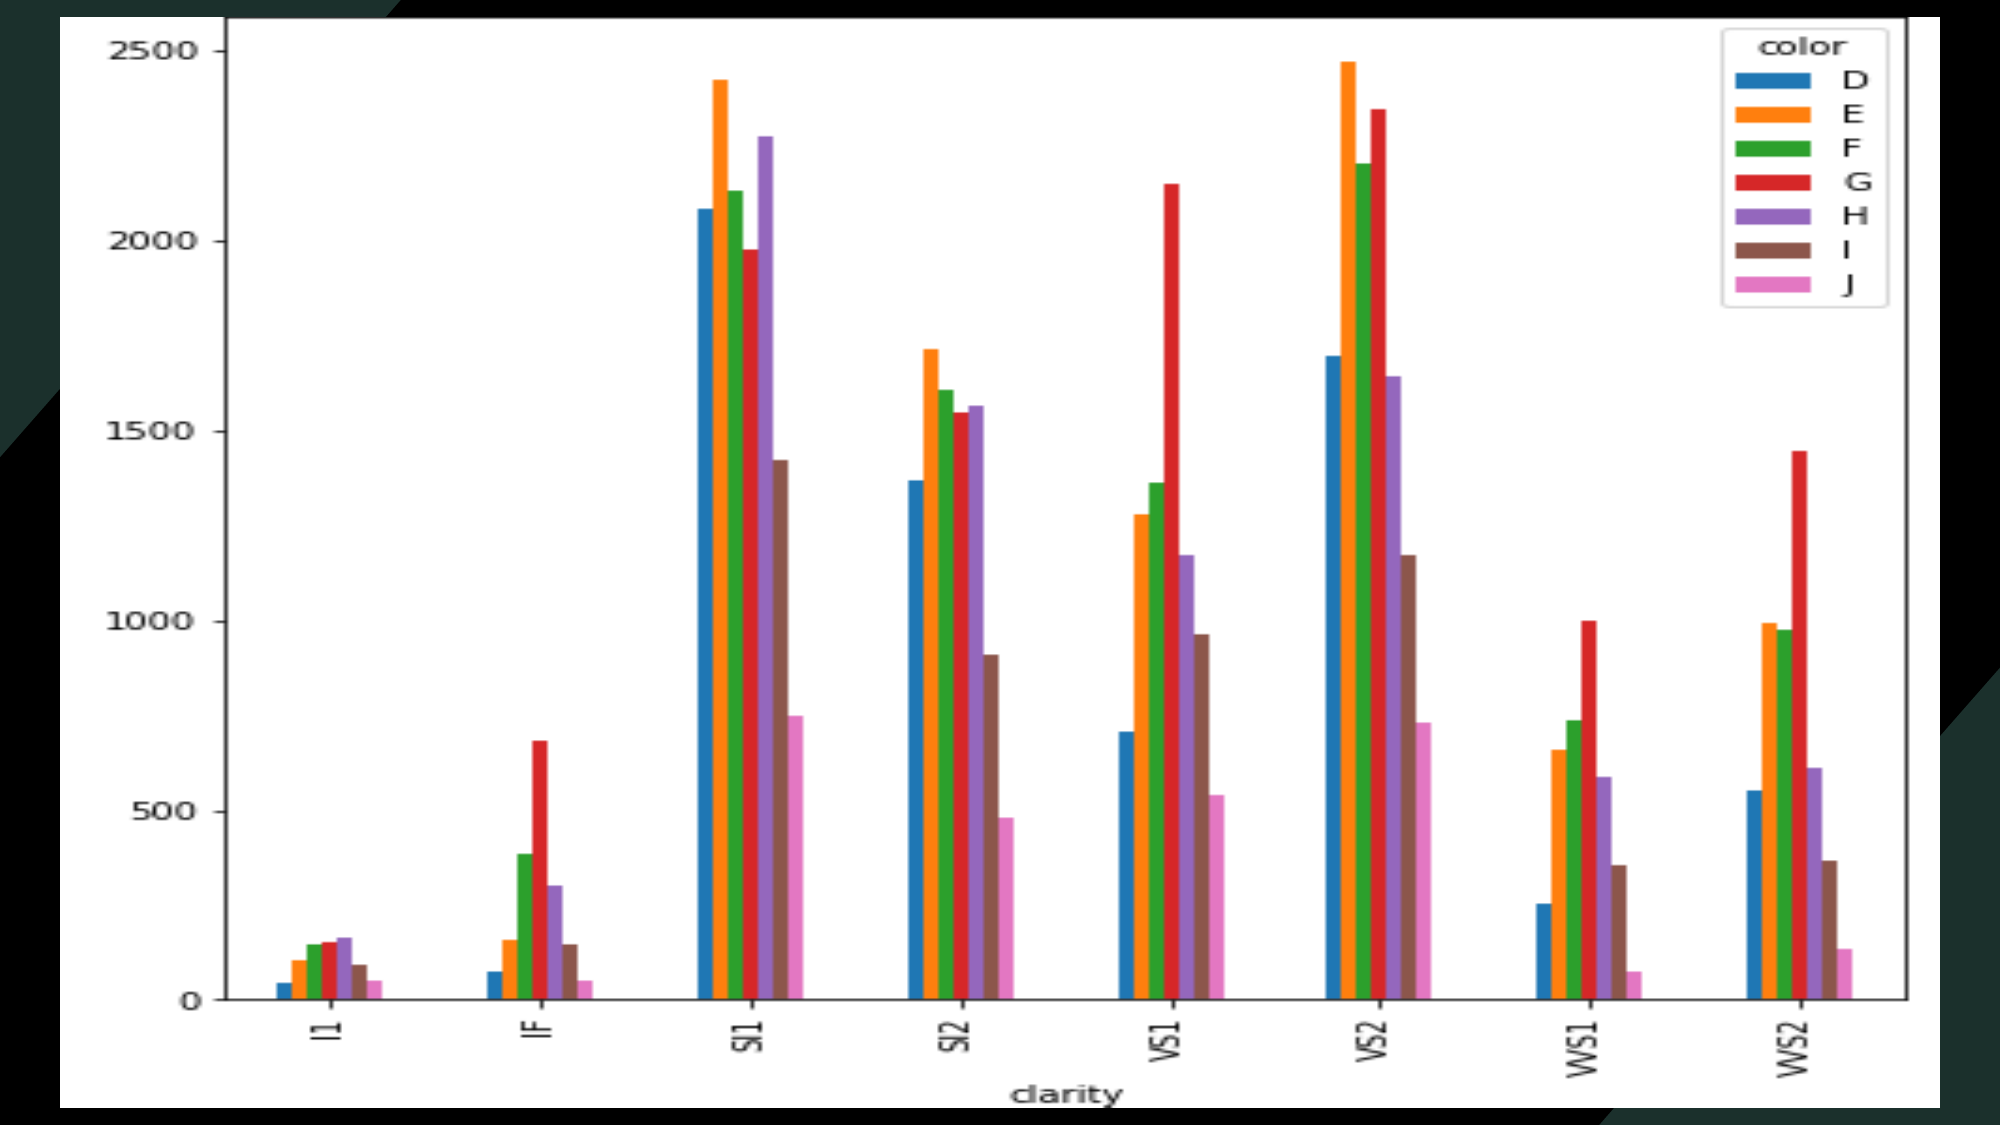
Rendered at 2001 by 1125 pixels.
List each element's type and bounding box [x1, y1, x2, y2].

list [60, 17, 1940, 1108]
